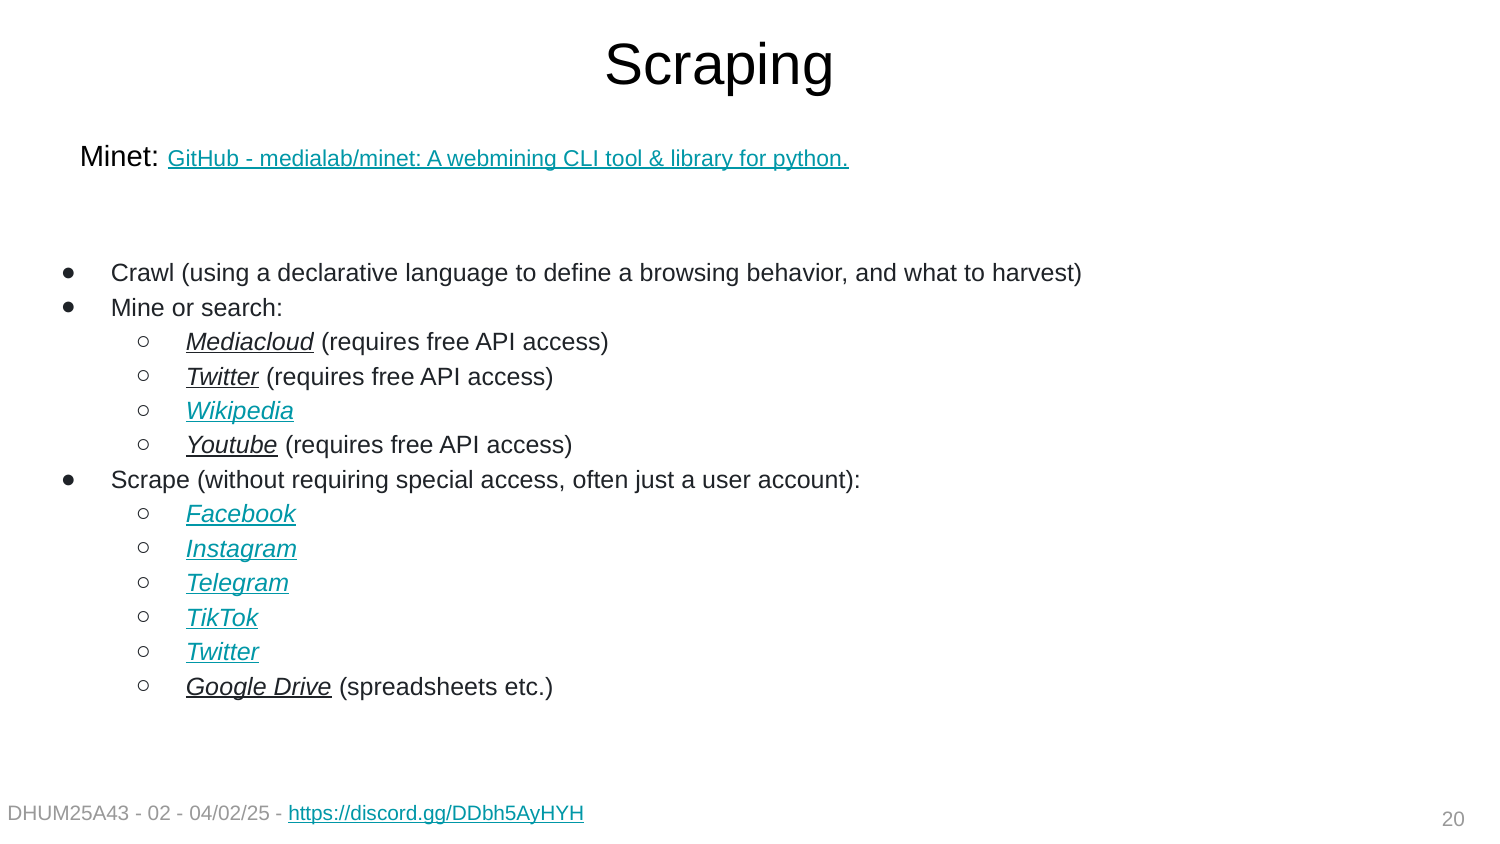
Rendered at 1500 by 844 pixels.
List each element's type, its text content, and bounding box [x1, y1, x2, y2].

text_box Crawl (using a declarative language to define a browsing behavior, and what to harvest) Mine or search: Mediacloud (requires free API access) Twitter (requires free API access) Wikipedia Youtube (requires free API access) Scrape (without requiring special access, often just a user account): Facebook Instagram Telegram TikTok Twitter Google Drive (spreadsheets etc.) [20, 237, 1286, 715]
title Scraping [20, 11, 1419, 183]
text_box Minet: GitHub - medialab/minet: A webmining CLI tool & library for python. [64, 121, 1194, 187]
